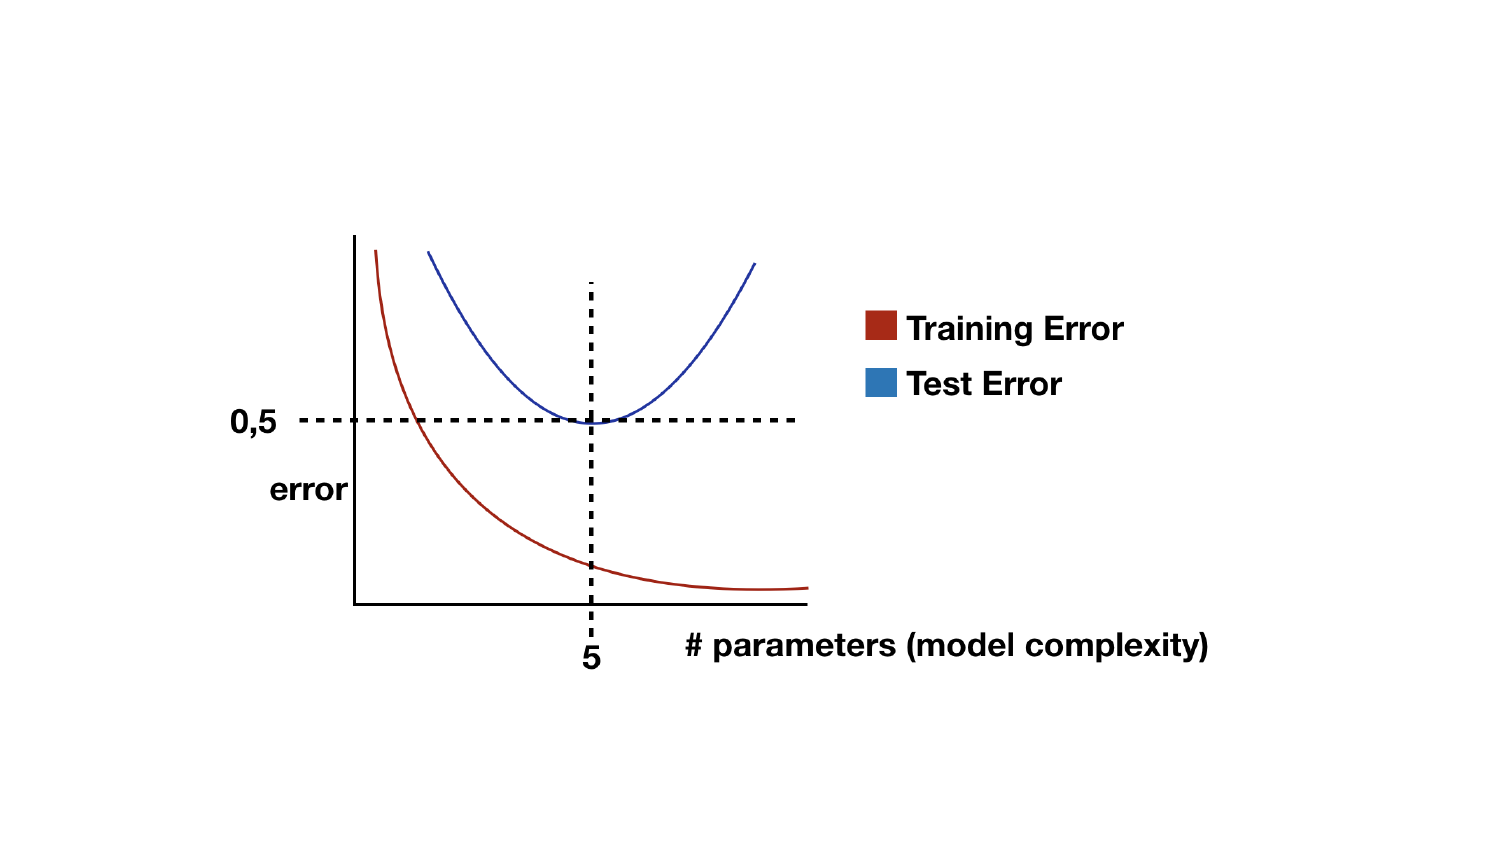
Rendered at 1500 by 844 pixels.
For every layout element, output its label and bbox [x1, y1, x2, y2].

picture [185, 205, 1267, 734]
